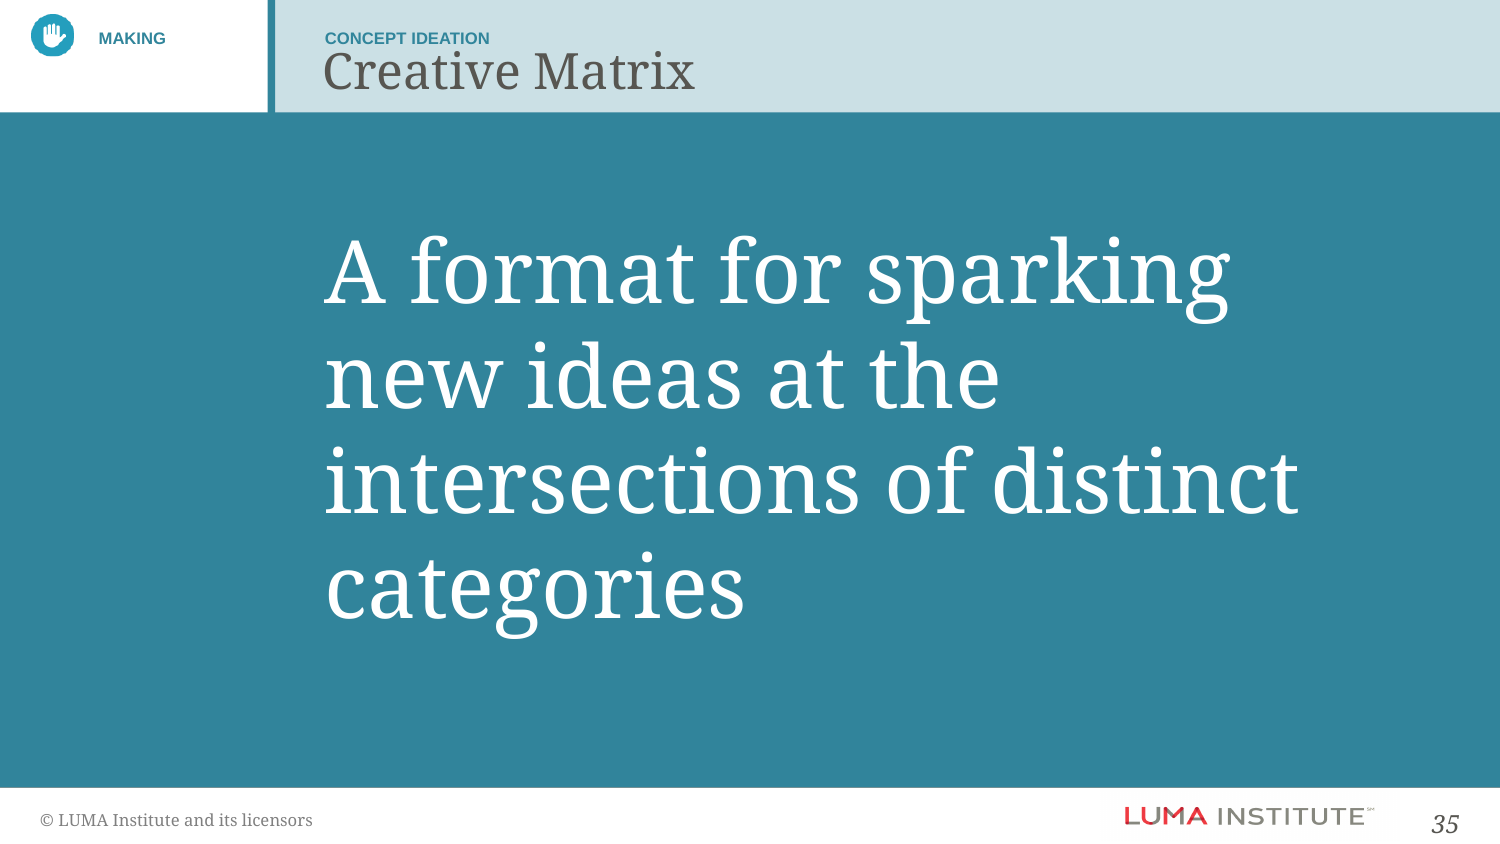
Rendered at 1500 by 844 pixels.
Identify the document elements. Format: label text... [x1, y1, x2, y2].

list Creative Matrix [322, 39, 1422, 96]
picture [31, 14, 74, 57]
list CONCEPT IDEATION [324, 28, 1425, 47]
list A format for sparking new ideas at the intersections of distinct categories [324, 215, 1425, 715]
picture [1100, 790, 1400, 841]
